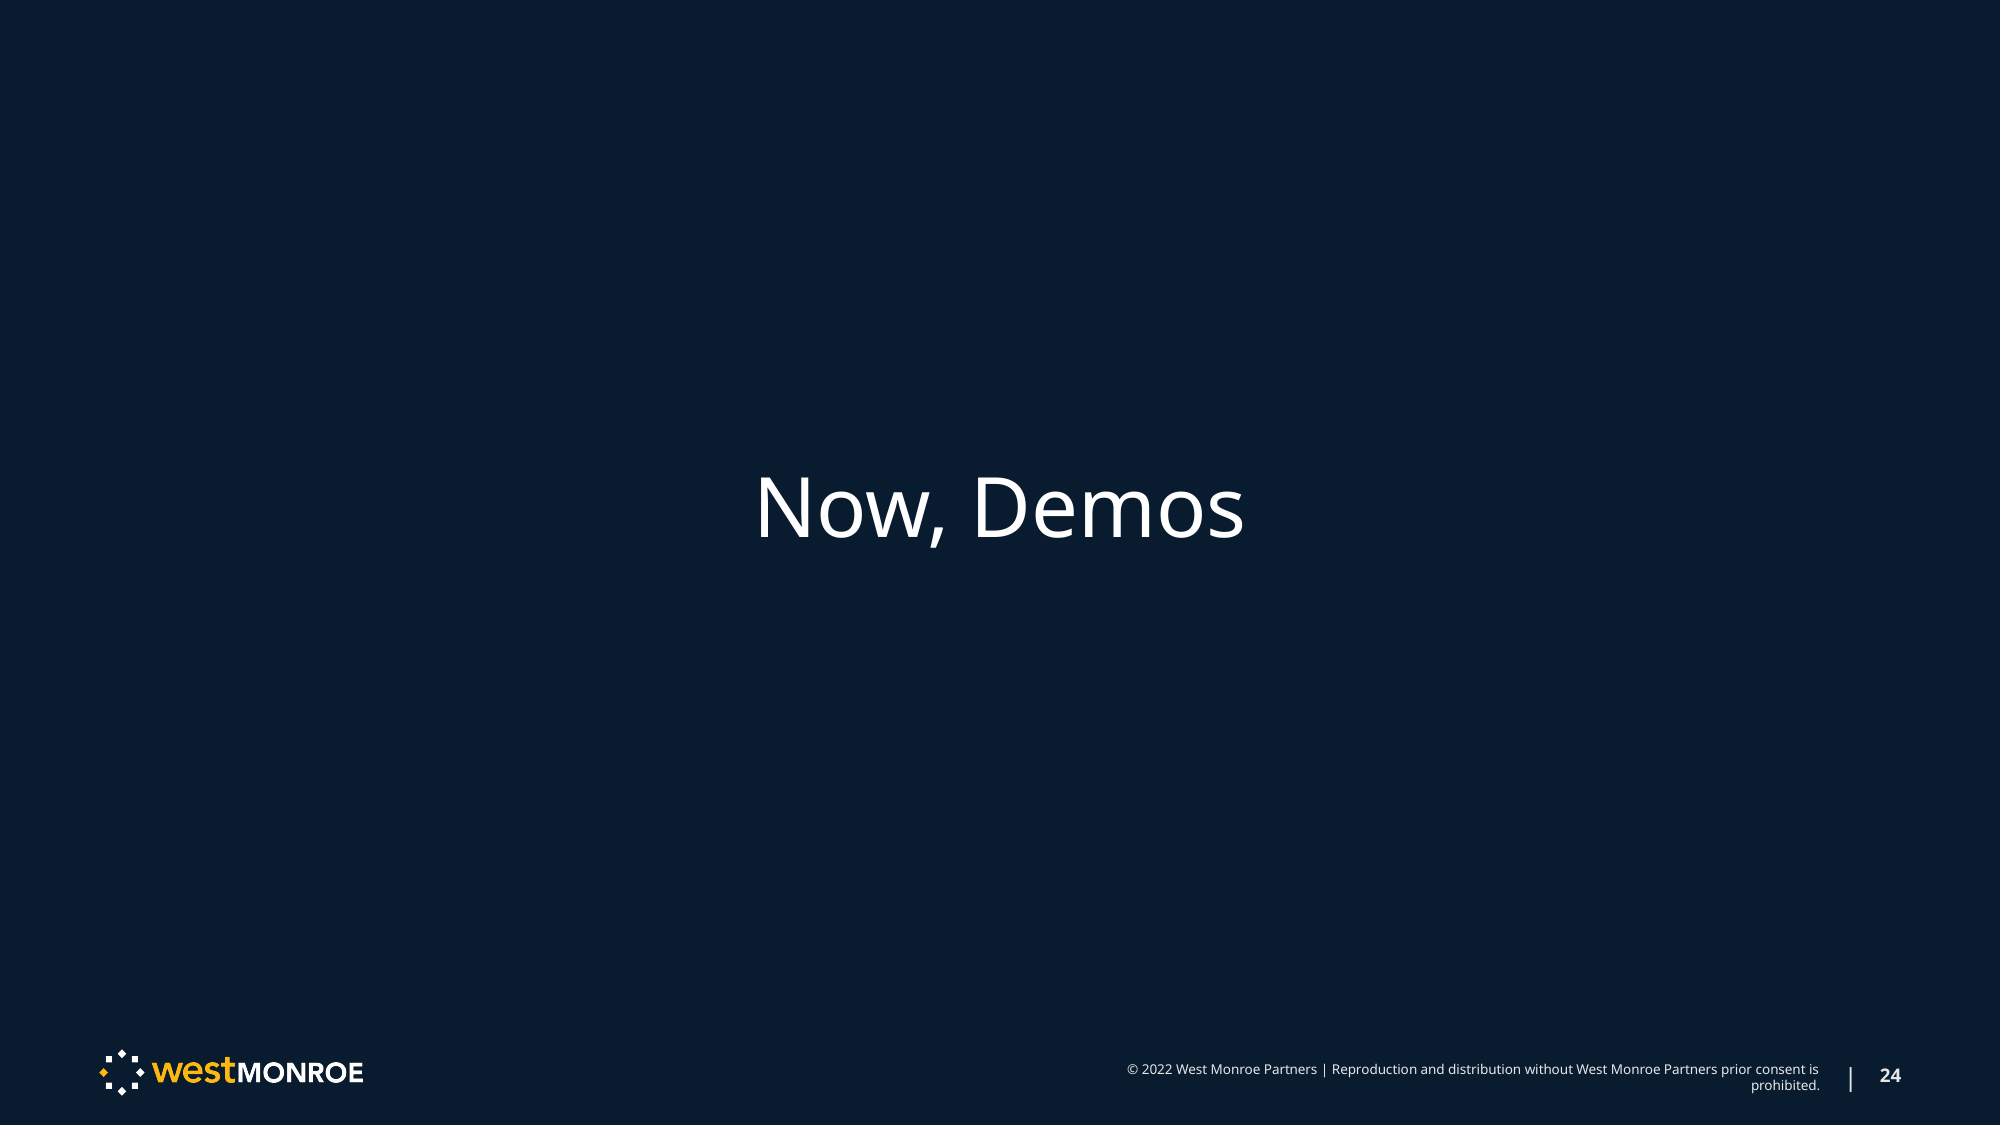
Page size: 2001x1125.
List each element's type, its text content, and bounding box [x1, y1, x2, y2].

slide_number 24 [1828, 1046, 1902, 1107]
list Now, Demos [328, 179, 1672, 830]
footer © 2022 West Monroe Partners | Reproduction and distribution without West Monroe Partners prior consent is prohibited. [1058, 1046, 1821, 1107]
picture [99, 1049, 363, 1096]
